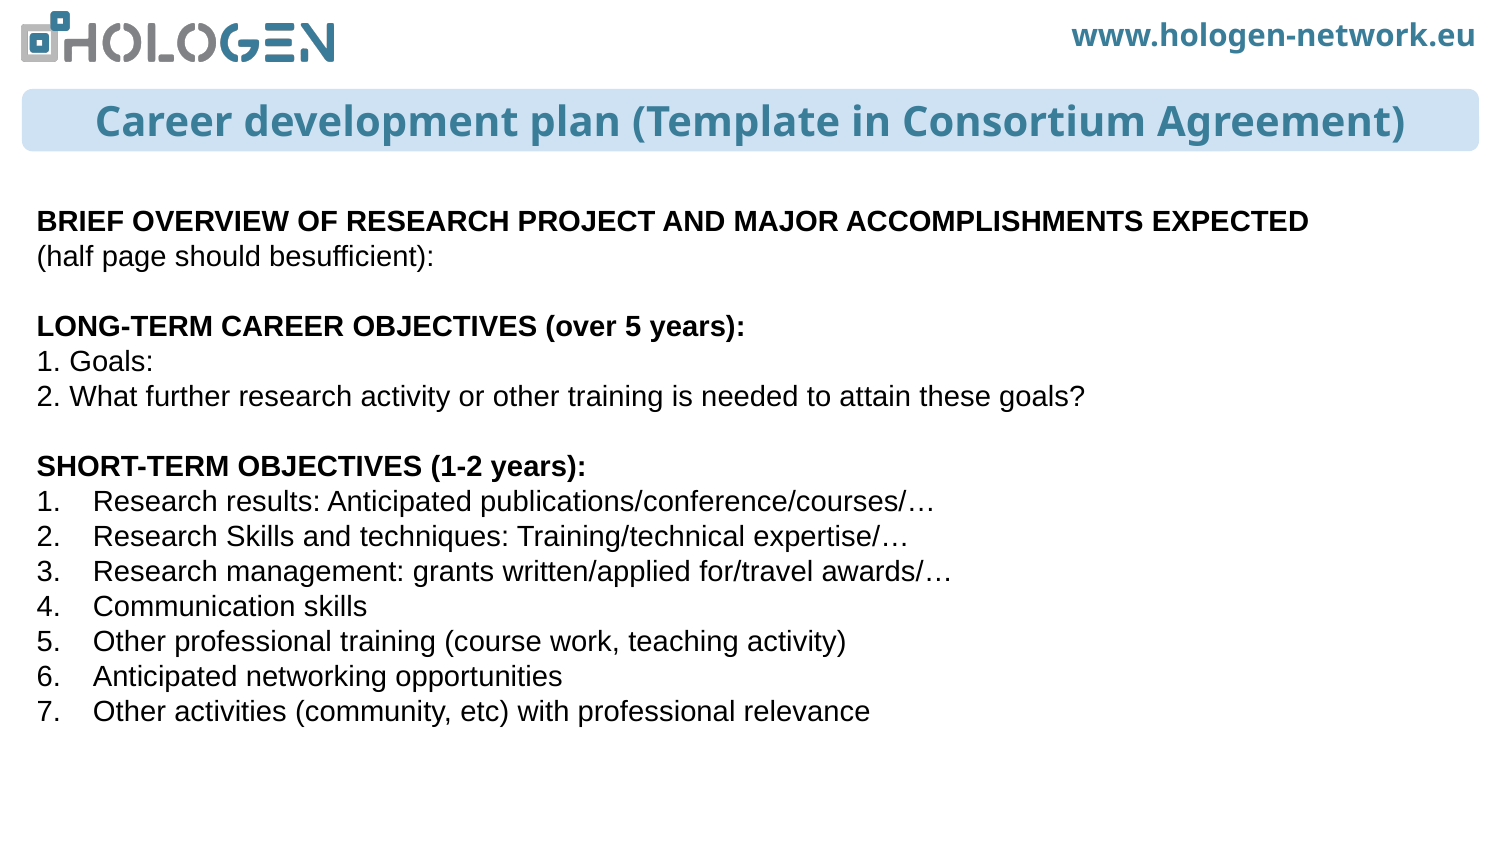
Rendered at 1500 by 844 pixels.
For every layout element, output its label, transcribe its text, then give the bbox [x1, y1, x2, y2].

text_box Career development plan (Template in Consortium Agreement) [21, 88, 1480, 152]
text_box BRIEF OVERVIEW OF RESEARCH PROJECT AND MAJOR ACCOMPLISHMENTS EXPECTED (half page should besufficient): LONG-TERM CAREER OBJECTIVES (over 5 years): 1. Goals: 2. What further research activity or other training is needed to attain these goals? SHORT-TERM OBJECTIVES (1-2 years): Research results: Anticipated publications/conference/courses/… Research Skills and techniques: Training/technical expertise/… Research management: grants written/applied for/travel awards/… Communication skills Other professional training (course work, teaching activity) Anticipated networking opportunities Other activities (community, etc) with professional relevance [21, 160, 1347, 735]
text_box www.hologen-network.eu [871, 0, 1500, 68]
picture [21, 11, 334, 62]
